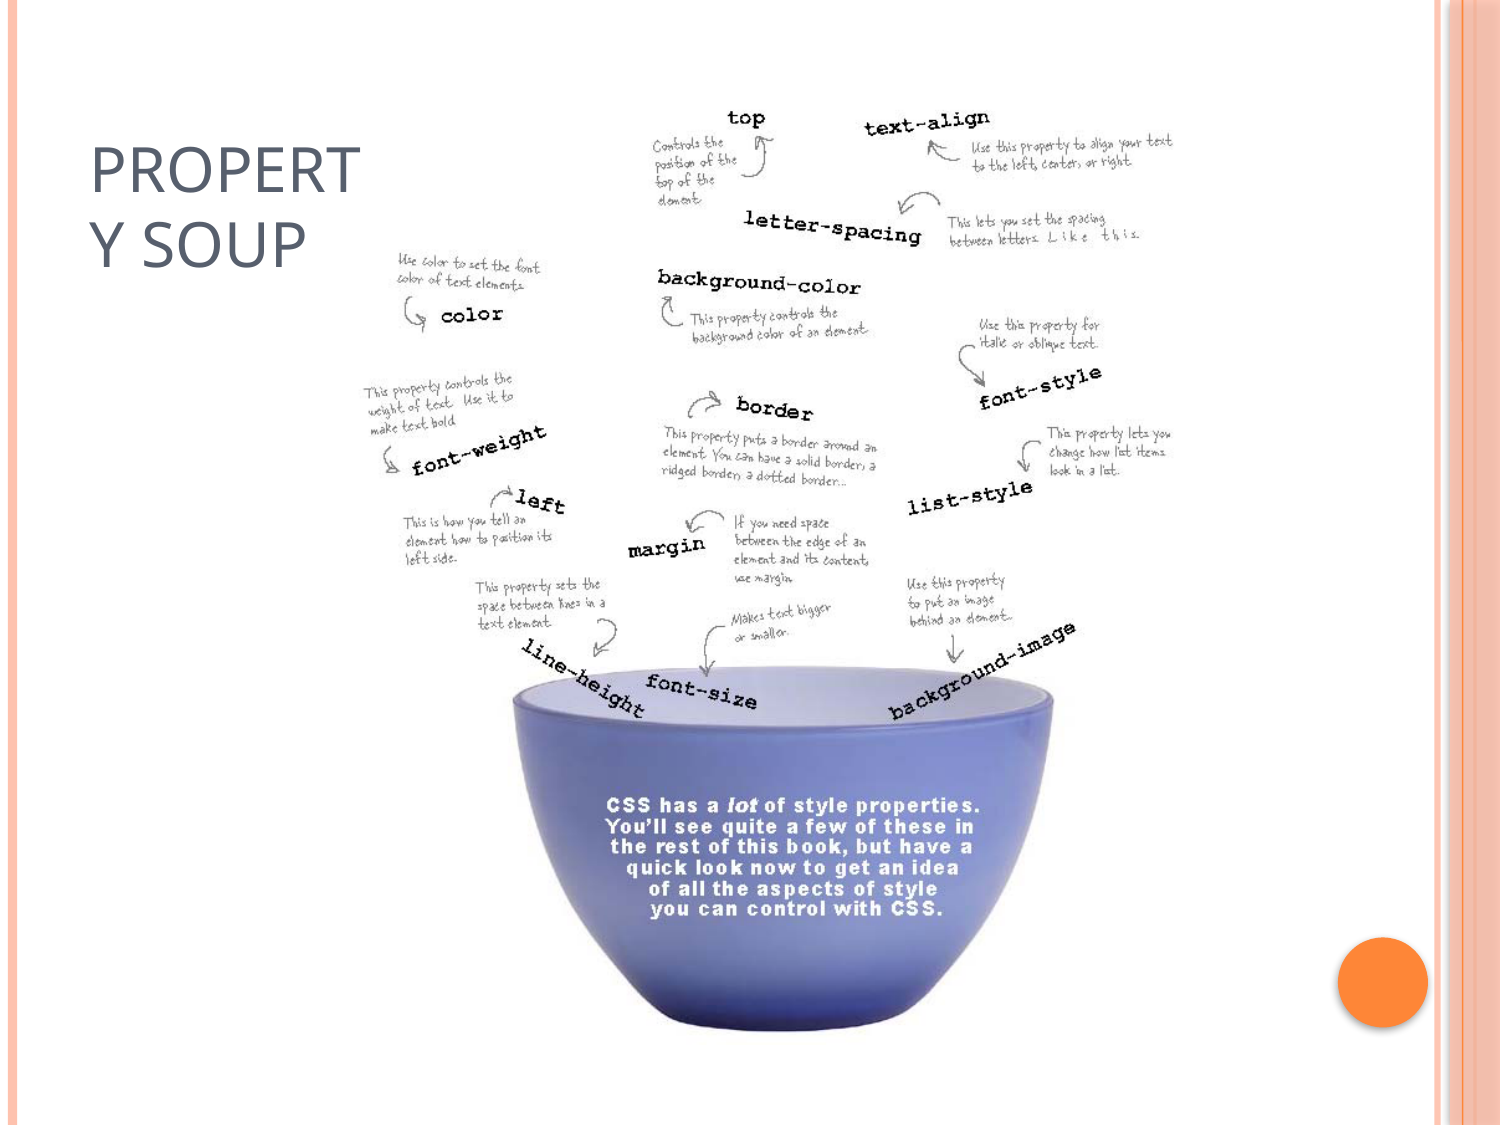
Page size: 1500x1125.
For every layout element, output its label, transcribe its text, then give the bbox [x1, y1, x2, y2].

picture [324, 74, 1206, 1091]
title Property Soup [75, 45, 400, 288]
